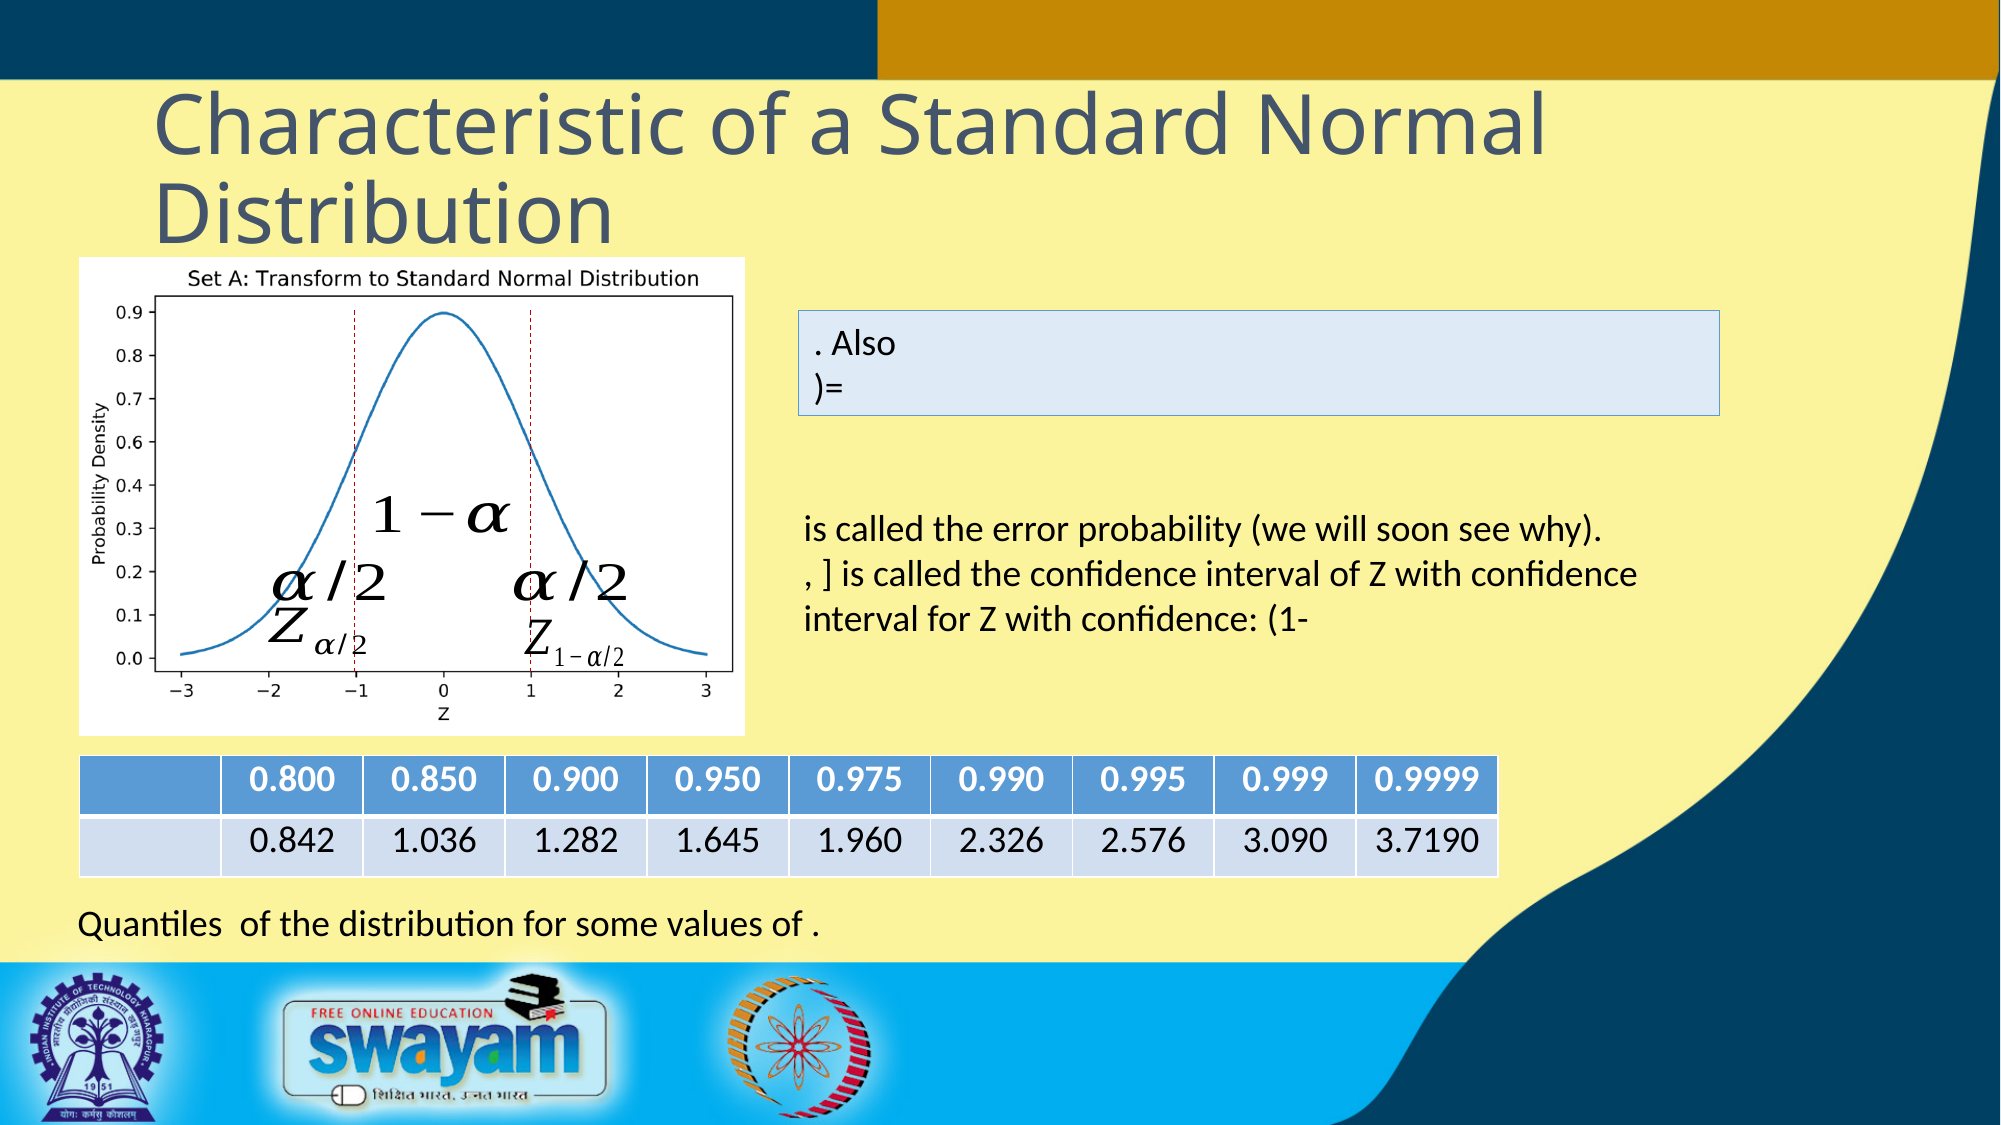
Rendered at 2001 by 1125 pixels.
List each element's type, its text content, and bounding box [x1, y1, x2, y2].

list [79, 257, 745, 736]
picture [1425, 1016, 1433, 1023]
picture [0, 0, 2001, 1125]
title Characteristic of a Standard Normal Distribution [137, 63, 1863, 281]
